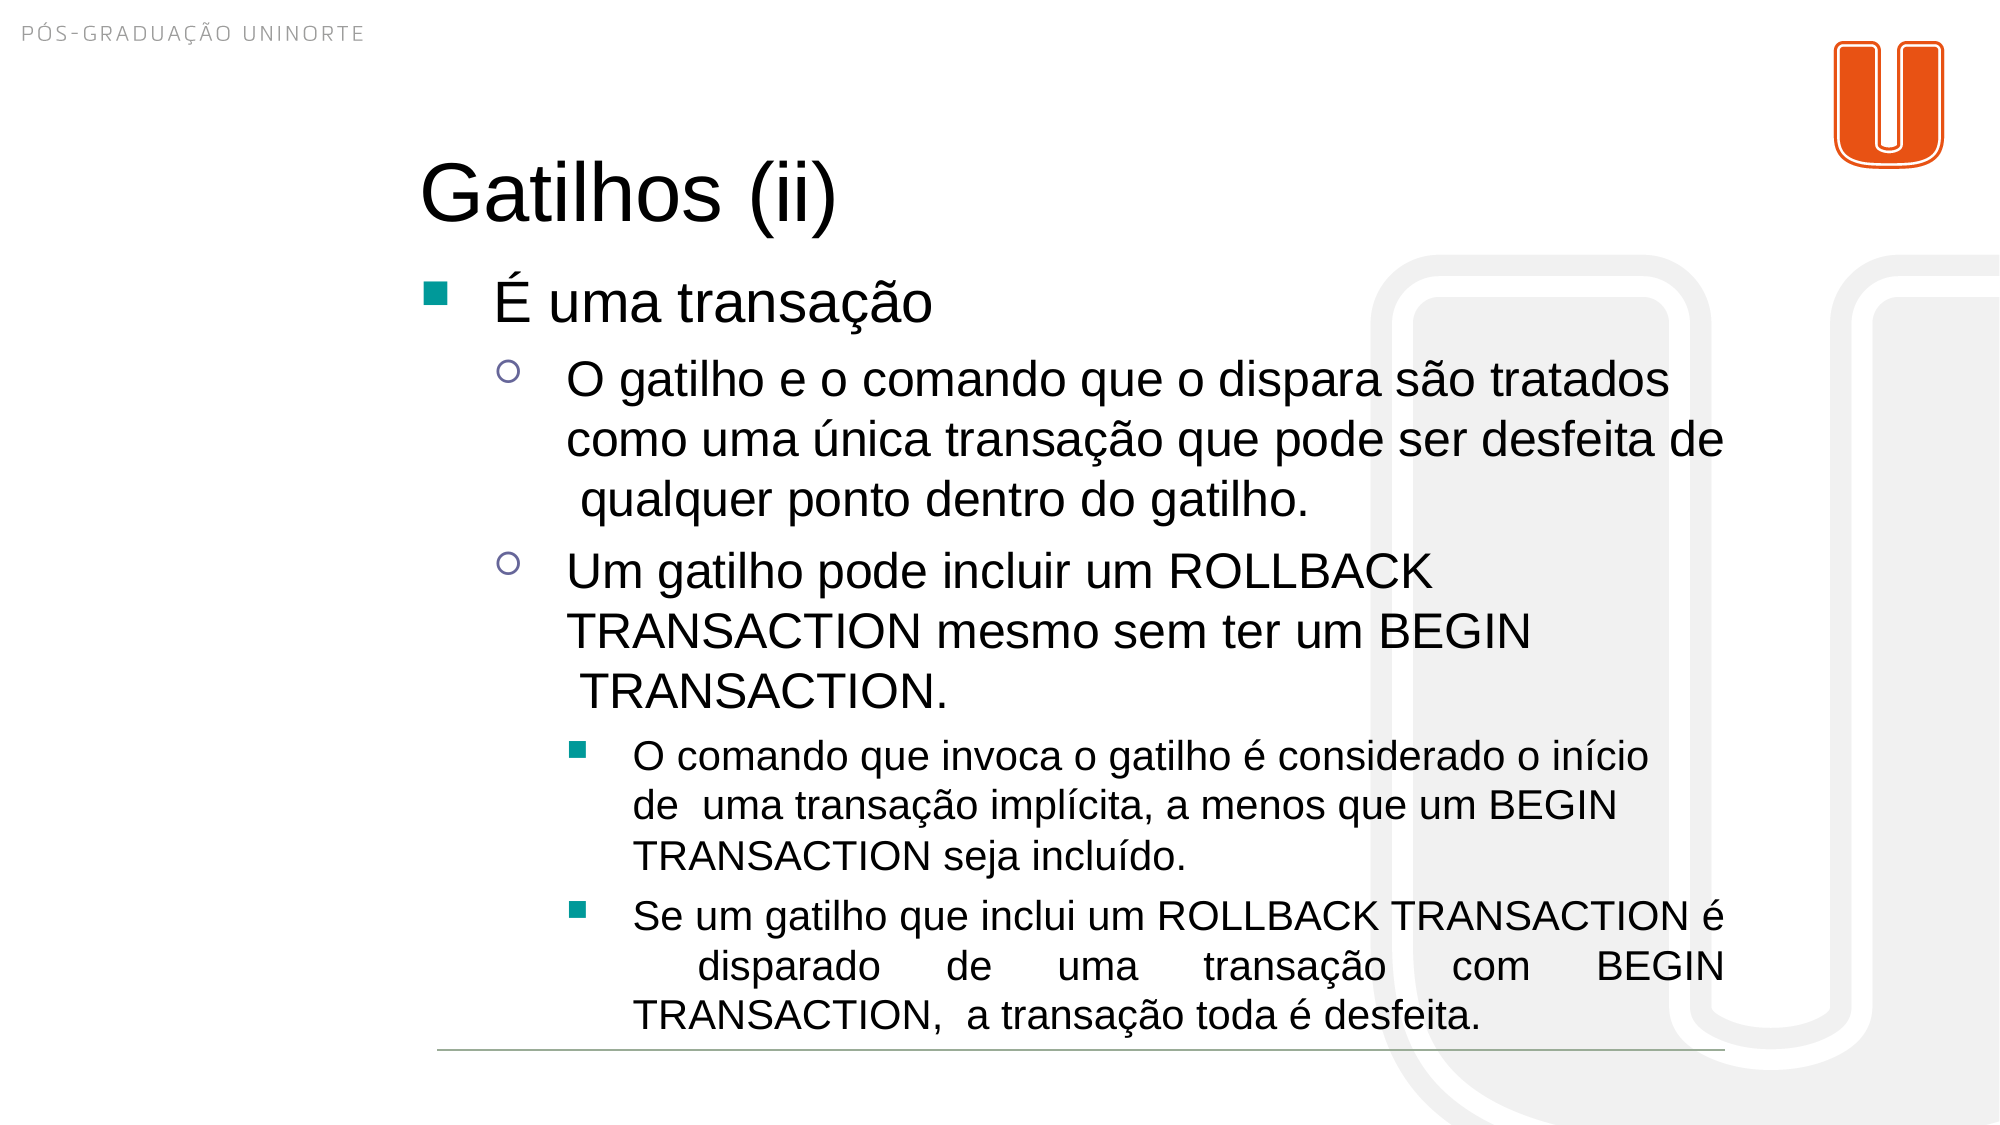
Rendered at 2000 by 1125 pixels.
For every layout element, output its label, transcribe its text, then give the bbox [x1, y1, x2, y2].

picture [0, 0, 2000, 1125]
title Gatilhos (ii) [415, 135, 841, 326]
text_box É uma transação O gatilho e o comando que o dispara são tratados como uma única transação que pode ser desfeita de qualquer ponto dentro do gatilho. Um gatilho pode incluir um ROLLBACK TRANSACTION mesmo sem ter um BEGIN TRANSACTION. O comando que invoca o gatilho é considerado o início de uma transação implícita, a menos que um BEGIN TRANSACTION seja incluído. Se um gatilho que inclui um ROLLBACK TRANSACTION é disparado de uma transação com BEGIN TRANSACTION, a transação toda é desfeita. [418, 247, 1734, 1039]
